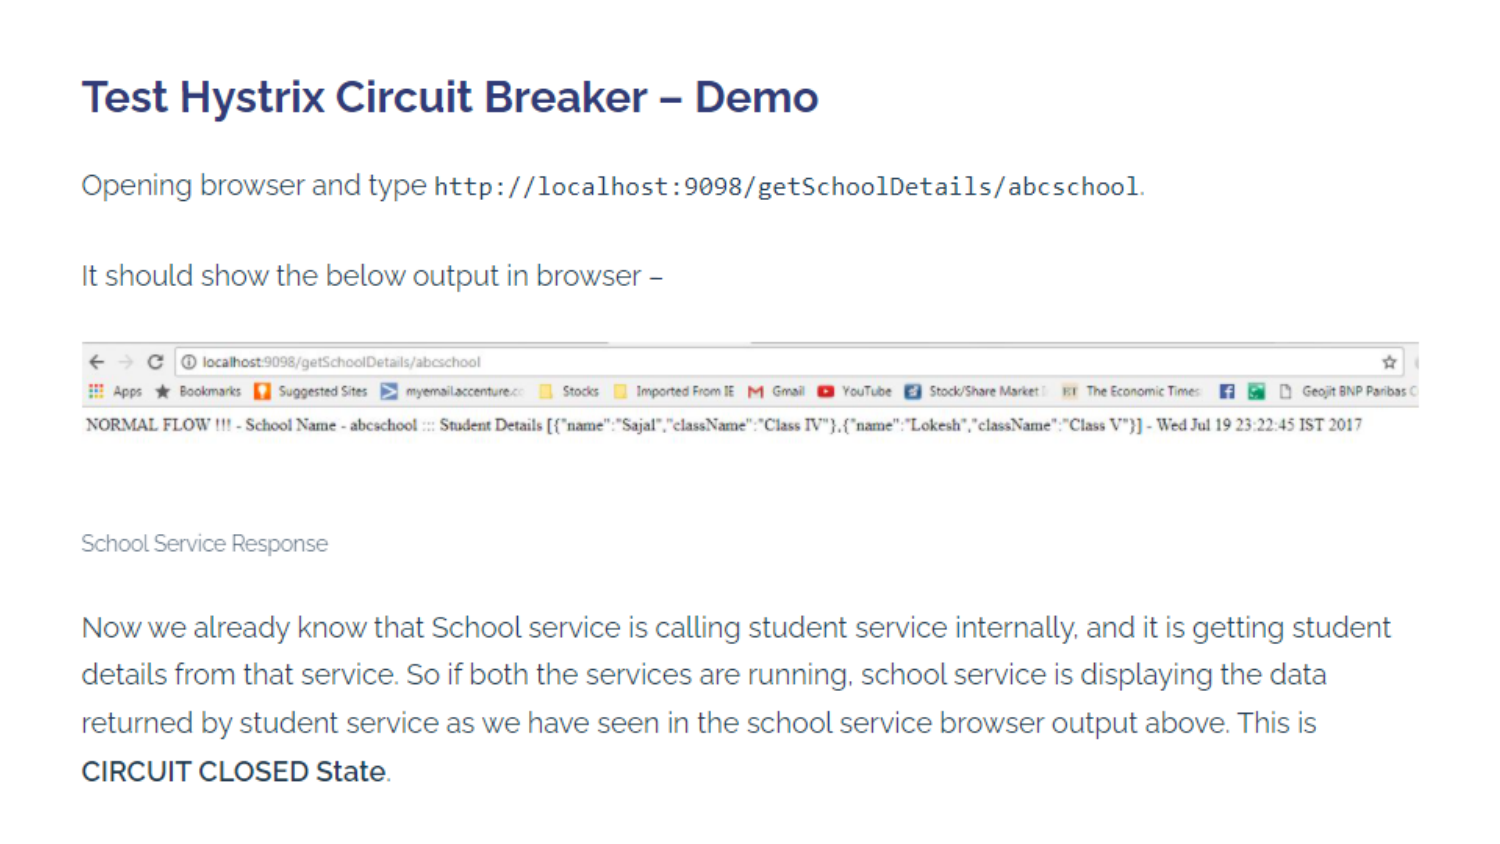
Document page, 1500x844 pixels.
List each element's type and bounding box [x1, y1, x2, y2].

picture [73, 52, 1427, 791]
